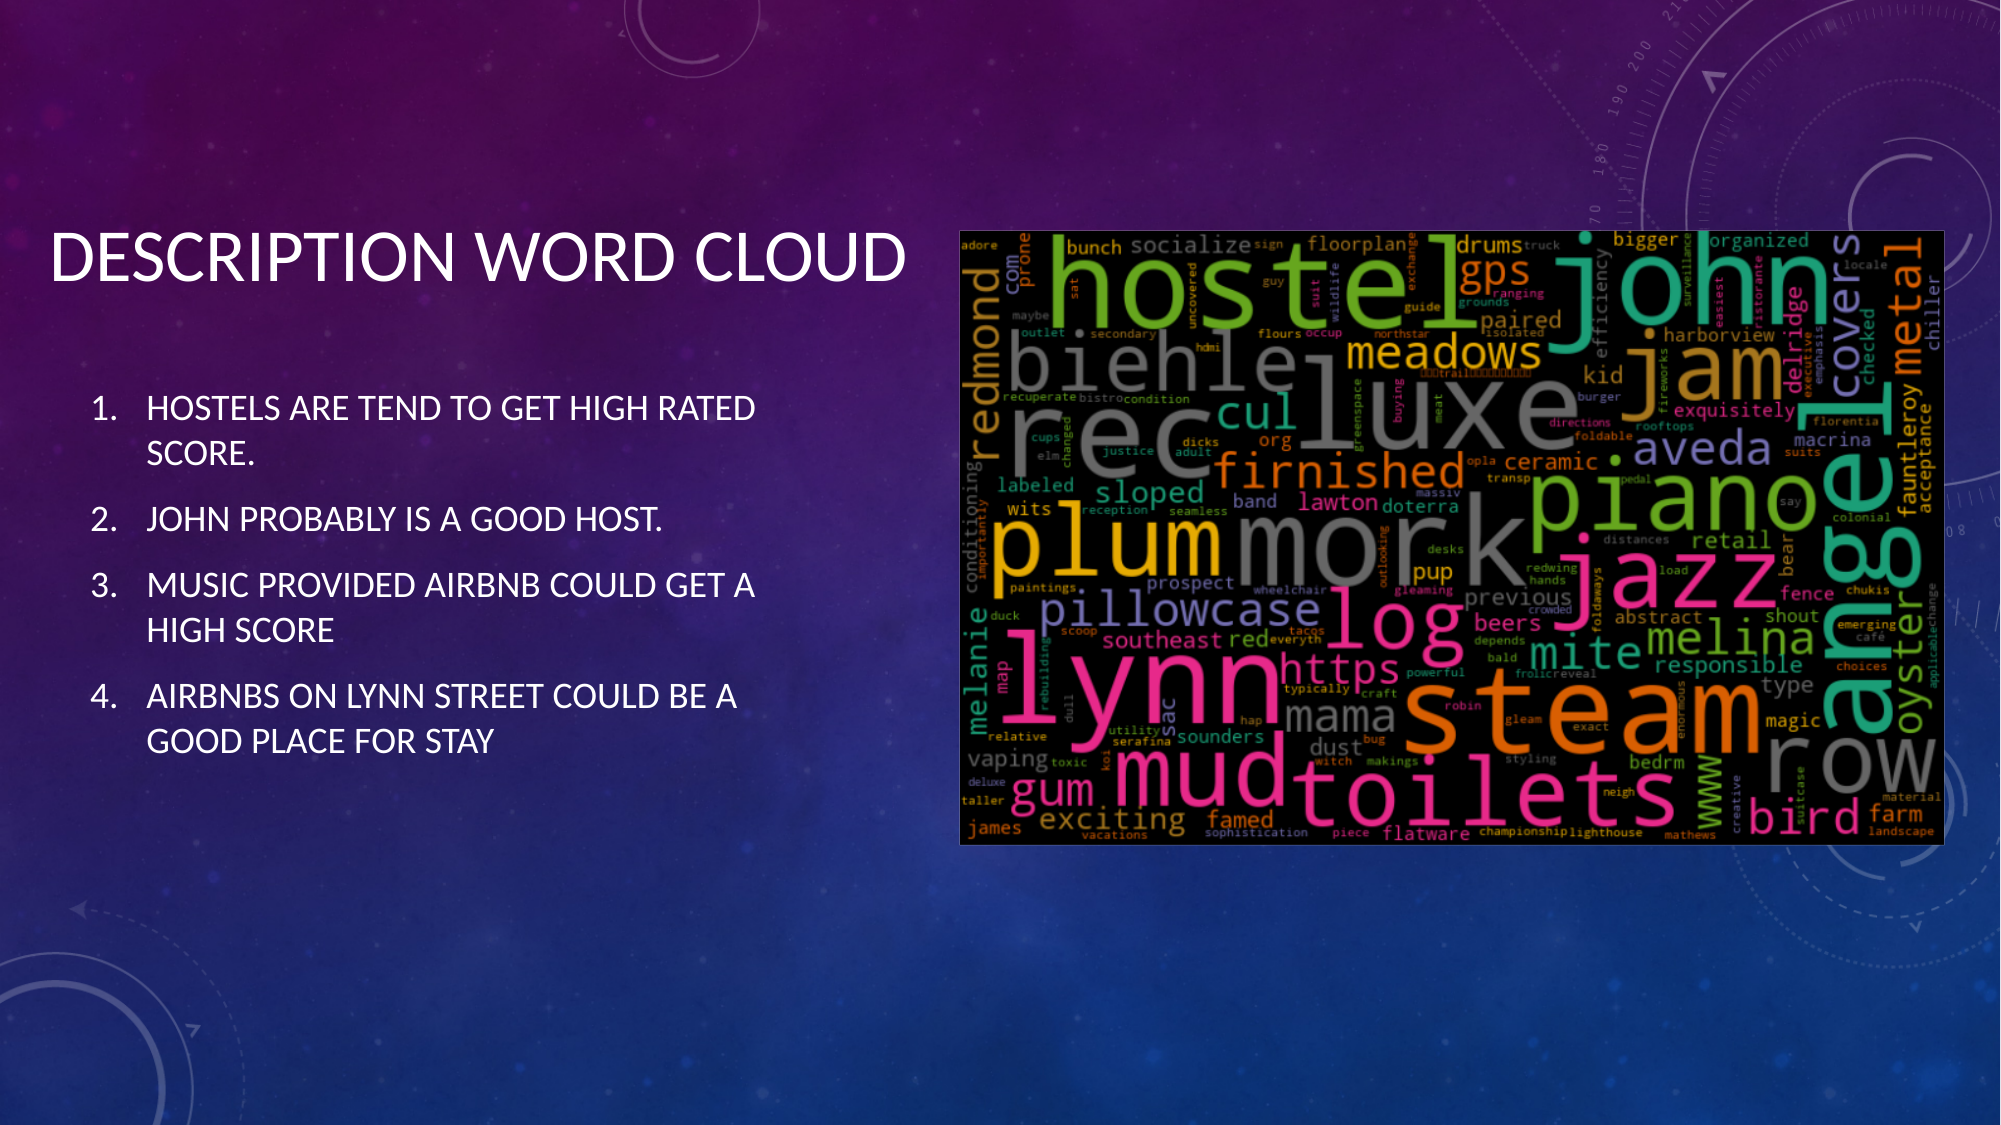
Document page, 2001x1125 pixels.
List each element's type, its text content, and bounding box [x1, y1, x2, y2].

title DESCRIPTION WORD CLOUD [34, 132, 1072, 371]
picture [0, 0, 2001, 1125]
list HOSTELS ARE TEND TO GET HIGH RATED SCORE. JOHN PROBABLY IS A GOOD HOST. MUSIC PROVIDED AIRBNB COULD GET A HIGH SCORE AIRBNBS ON LYNN STREET COULD BE A GOOD PLACE FOR STAY [75, 273, 849, 871]
